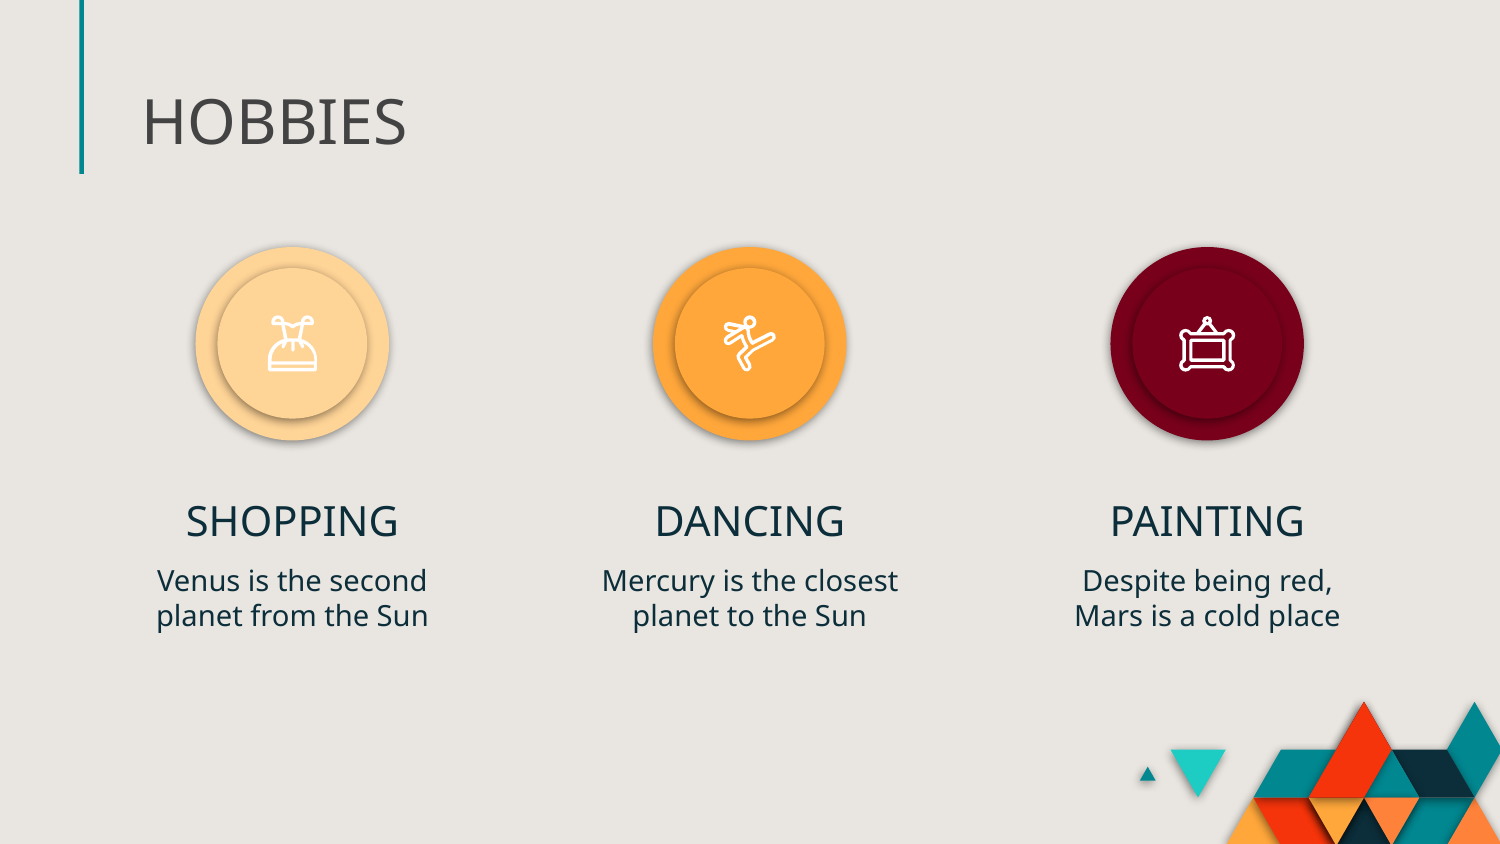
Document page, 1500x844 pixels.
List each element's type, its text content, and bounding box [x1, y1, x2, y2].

subtitle Venus is the second planet from the Sun [118, 547, 467, 672]
text_box [674, 268, 825, 419]
text_box [1110, 247, 1304, 441]
text_box [267, 315, 317, 372]
text_box [723, 315, 776, 372]
title HOBBIES [126, 76, 751, 172]
text_box [1132, 268, 1283, 419]
subtitle Despite being red, Mars is a cold place [1033, 547, 1382, 672]
text_box [217, 268, 368, 419]
subtitle DANCING [609, 489, 891, 547]
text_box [1178, 315, 1236, 372]
text_box [652, 247, 847, 441]
subtitle Mercury is the closest planet to the Sun [576, 547, 924, 672]
subtitle PAINTING [1066, 489, 1349, 547]
subtitle SHOPPING [151, 489, 434, 547]
text_box [195, 247, 390, 441]
